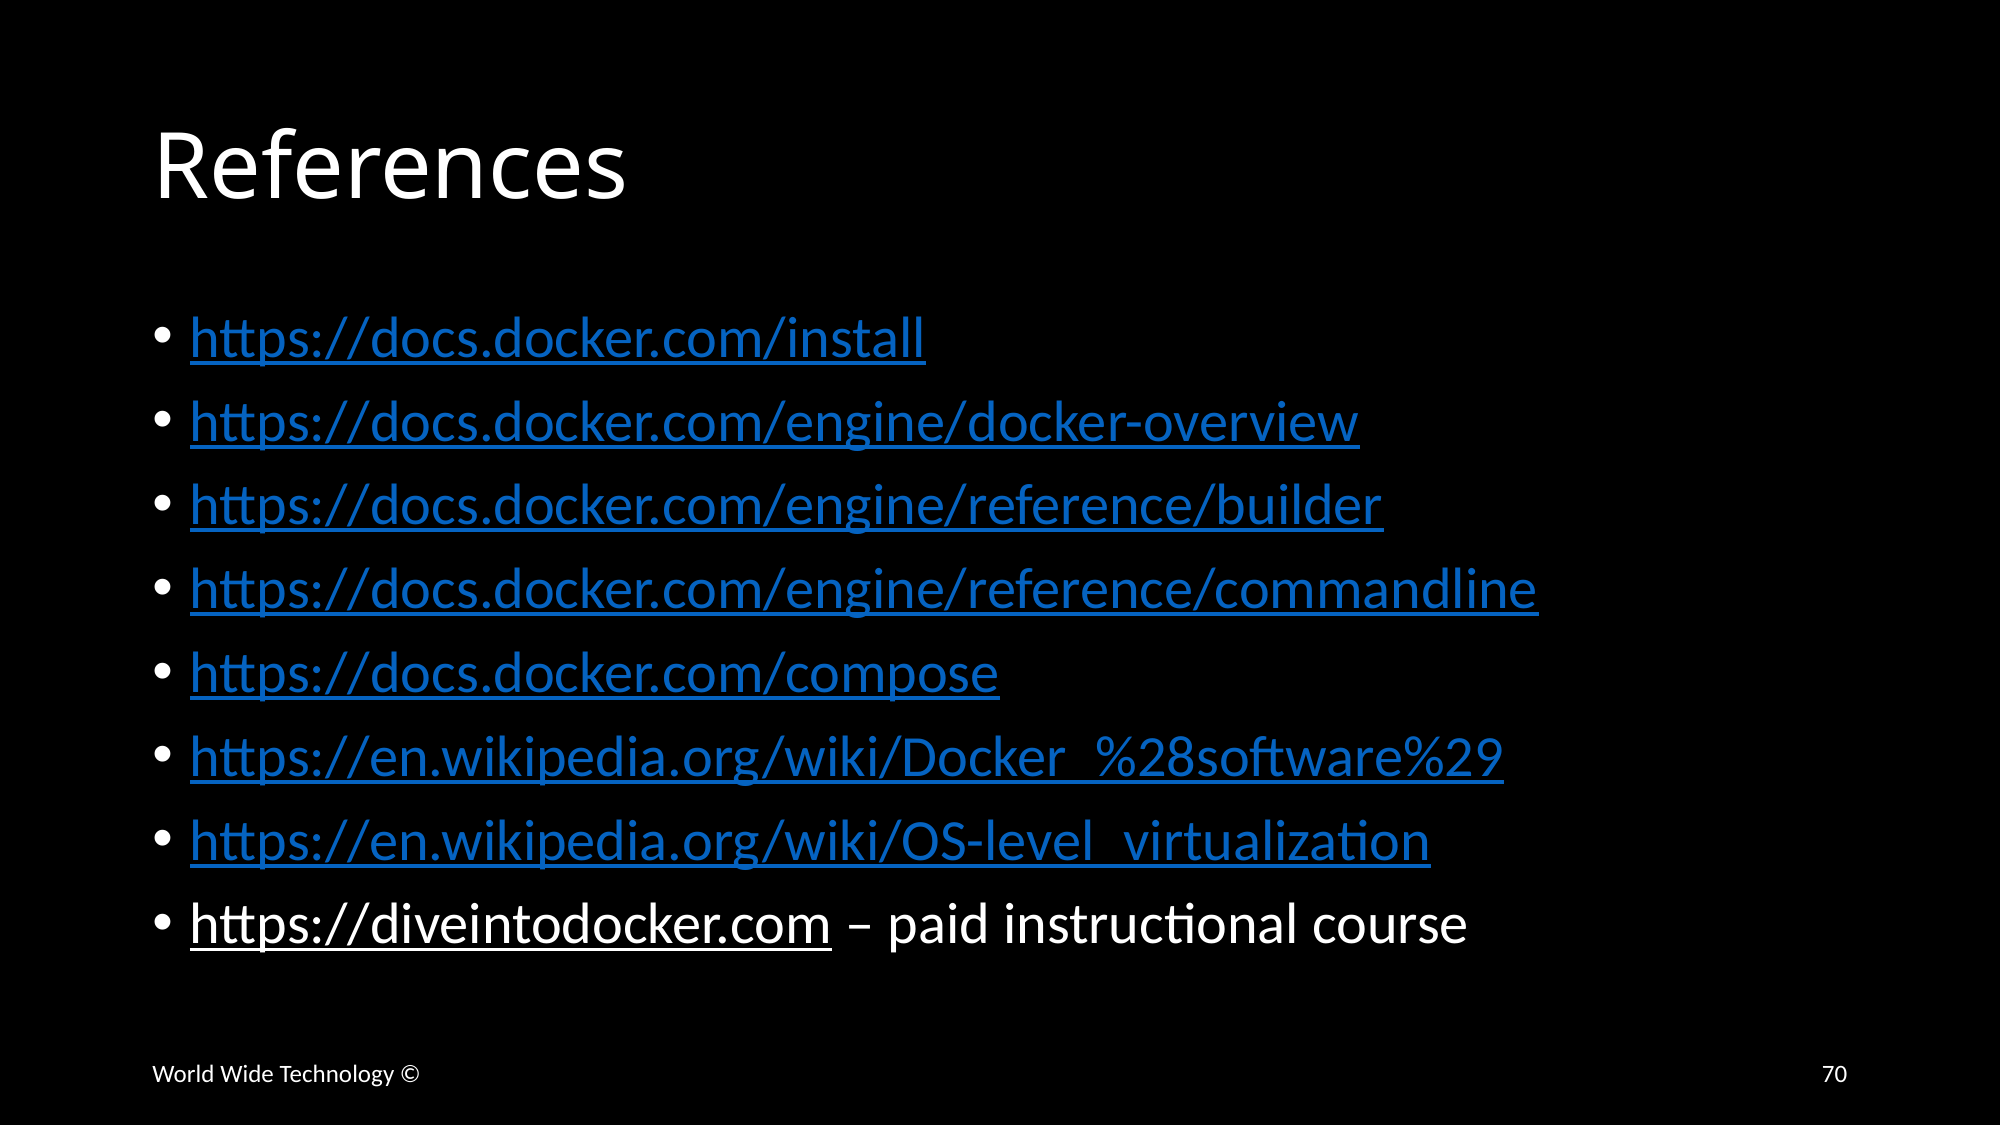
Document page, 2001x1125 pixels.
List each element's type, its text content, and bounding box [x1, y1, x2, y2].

list https://docs.docker.com/install https://docs.docker.com/engine/docker-overview https://docs.docker.com/engine/reference/builder https://docs.docker.com/engine/reference/commandline https://docs.docker.com/compose https://en.wikipedia.org/wiki/Docker_%28software%29 https://en.wikipedia.org/wiki/OS-level_virtualization https://diveintodocker.com – paid instructional course [137, 299, 1863, 1014]
title References [137, 59, 1863, 278]
slide_number World Wide Technology © [137, 1042, 588, 1103]
slide_number 70 [1412, 1042, 1863, 1103]
